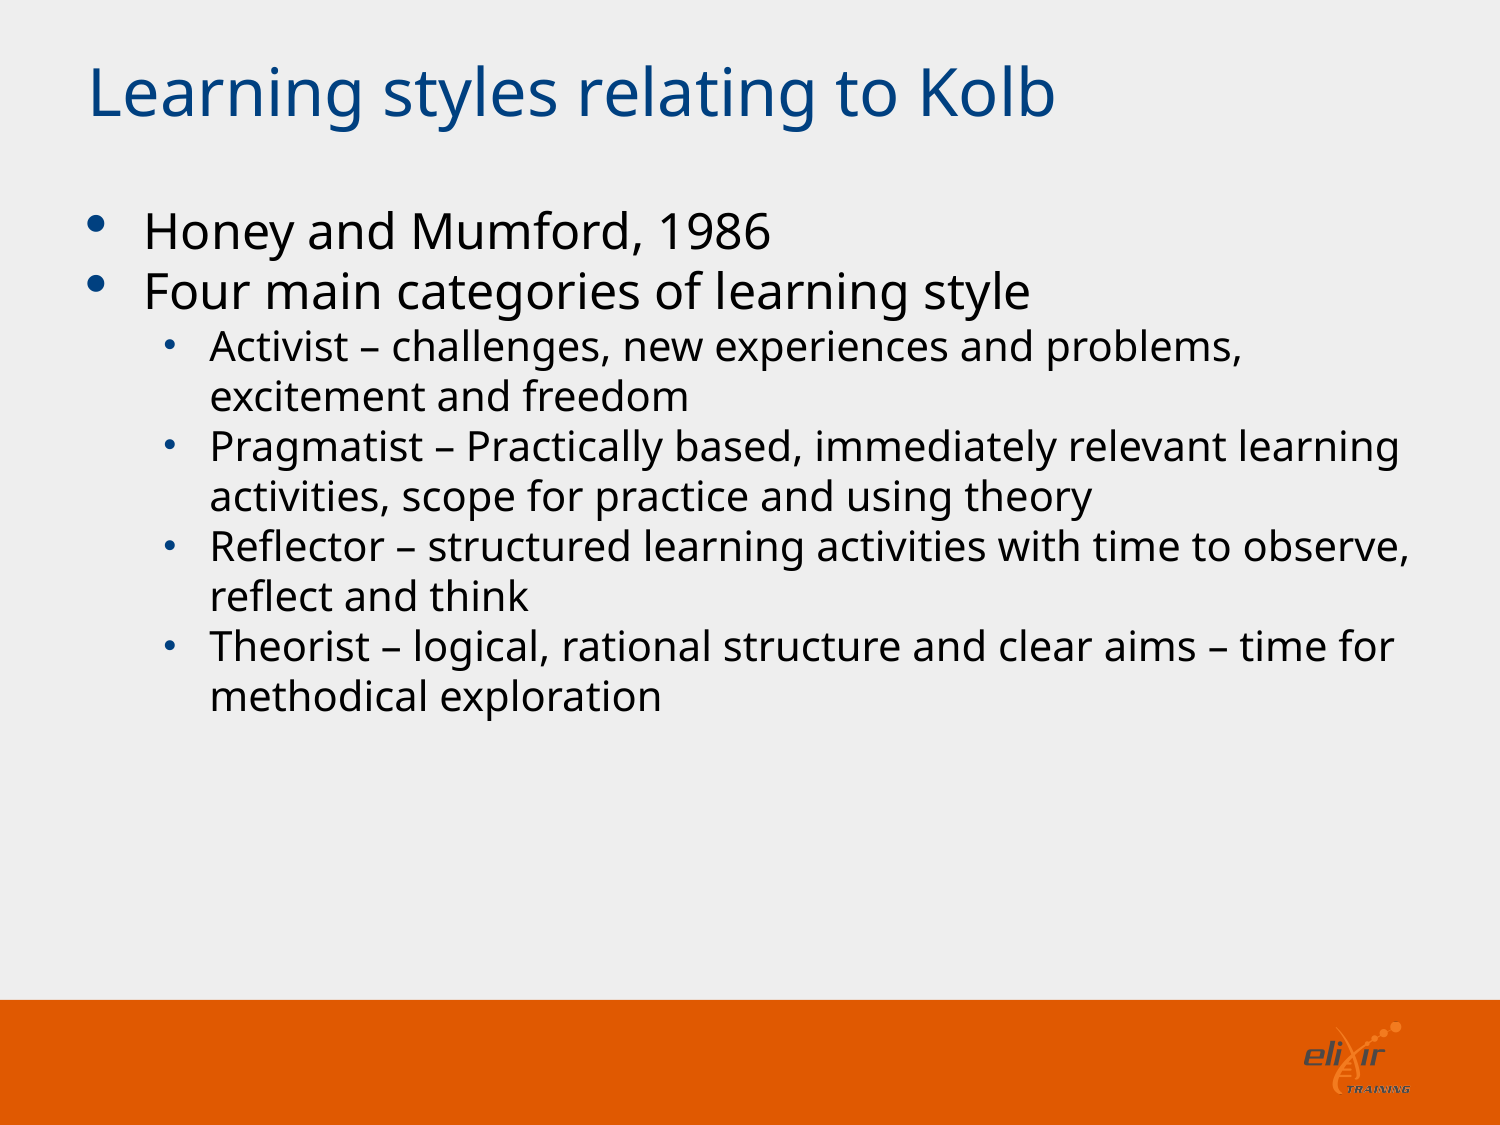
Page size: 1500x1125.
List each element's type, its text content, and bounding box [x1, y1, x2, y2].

picture [1304, 1020, 1421, 1108]
text_box Honey and Mumford, 1986 Four main categories of learning style Activist – challenges, new experiences and problems, excitement and freedom Pragmatist – Practically based, immediately relevant learning activities, scope for practice and using theory Reflector – structured learning activities with time to observe, reflect and think Theorist – logical, rational structure and clear aims – time for methodical exploration [87, 199, 1425, 914]
text_box Learning styles relating to Kolb [87, 49, 1425, 175]
